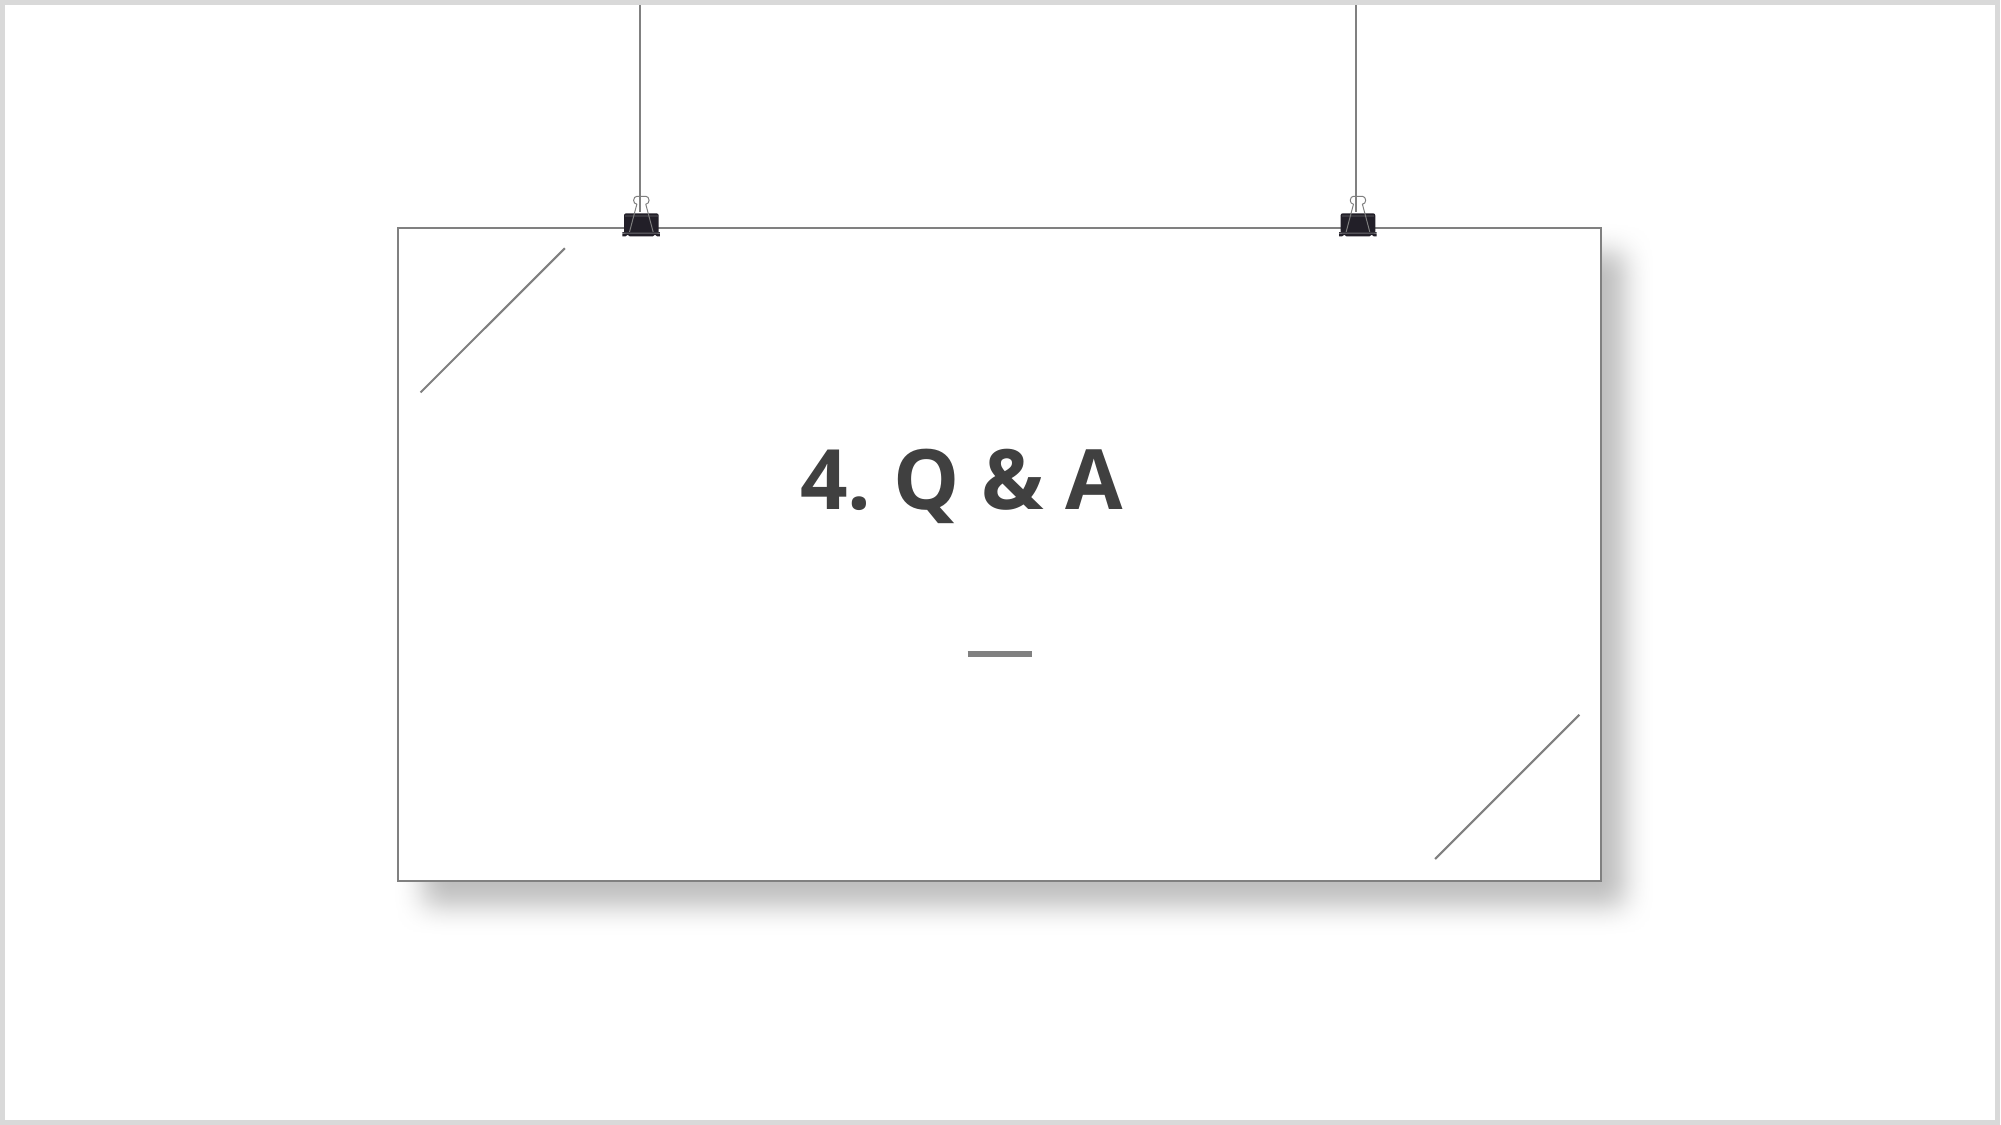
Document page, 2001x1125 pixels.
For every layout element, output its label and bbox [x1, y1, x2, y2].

text_box [622, 0, 660, 237]
text_box [1435, 714, 1580, 860]
text_box [1338, 0, 1377, 237]
text_box [420, 248, 565, 393]
text_box [0, 0, 2000, 1125]
